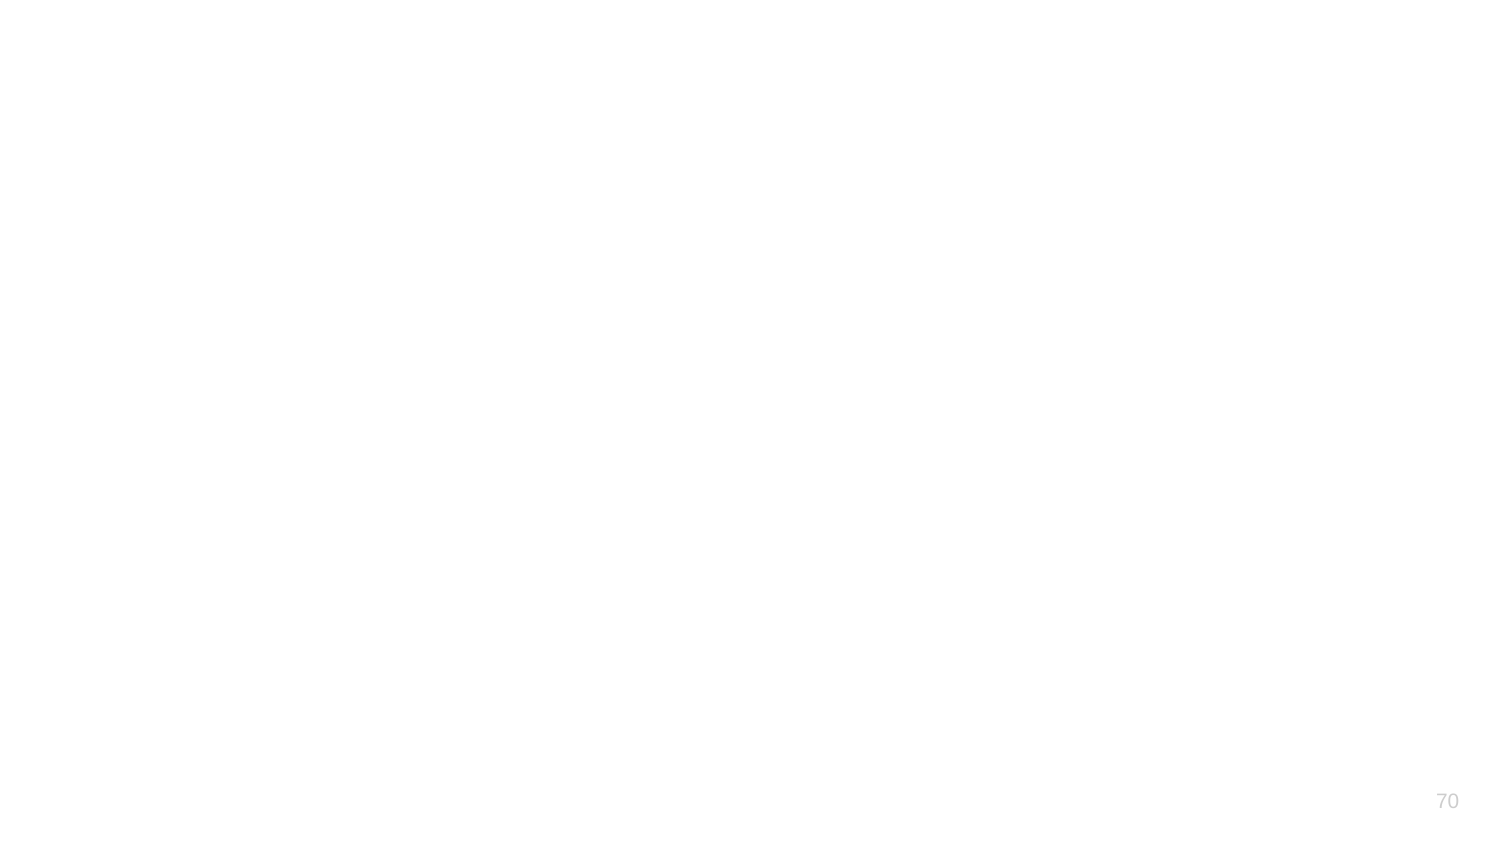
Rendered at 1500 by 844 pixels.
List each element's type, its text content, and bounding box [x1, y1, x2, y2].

slide_number 69 [1393, 777, 1475, 823]
